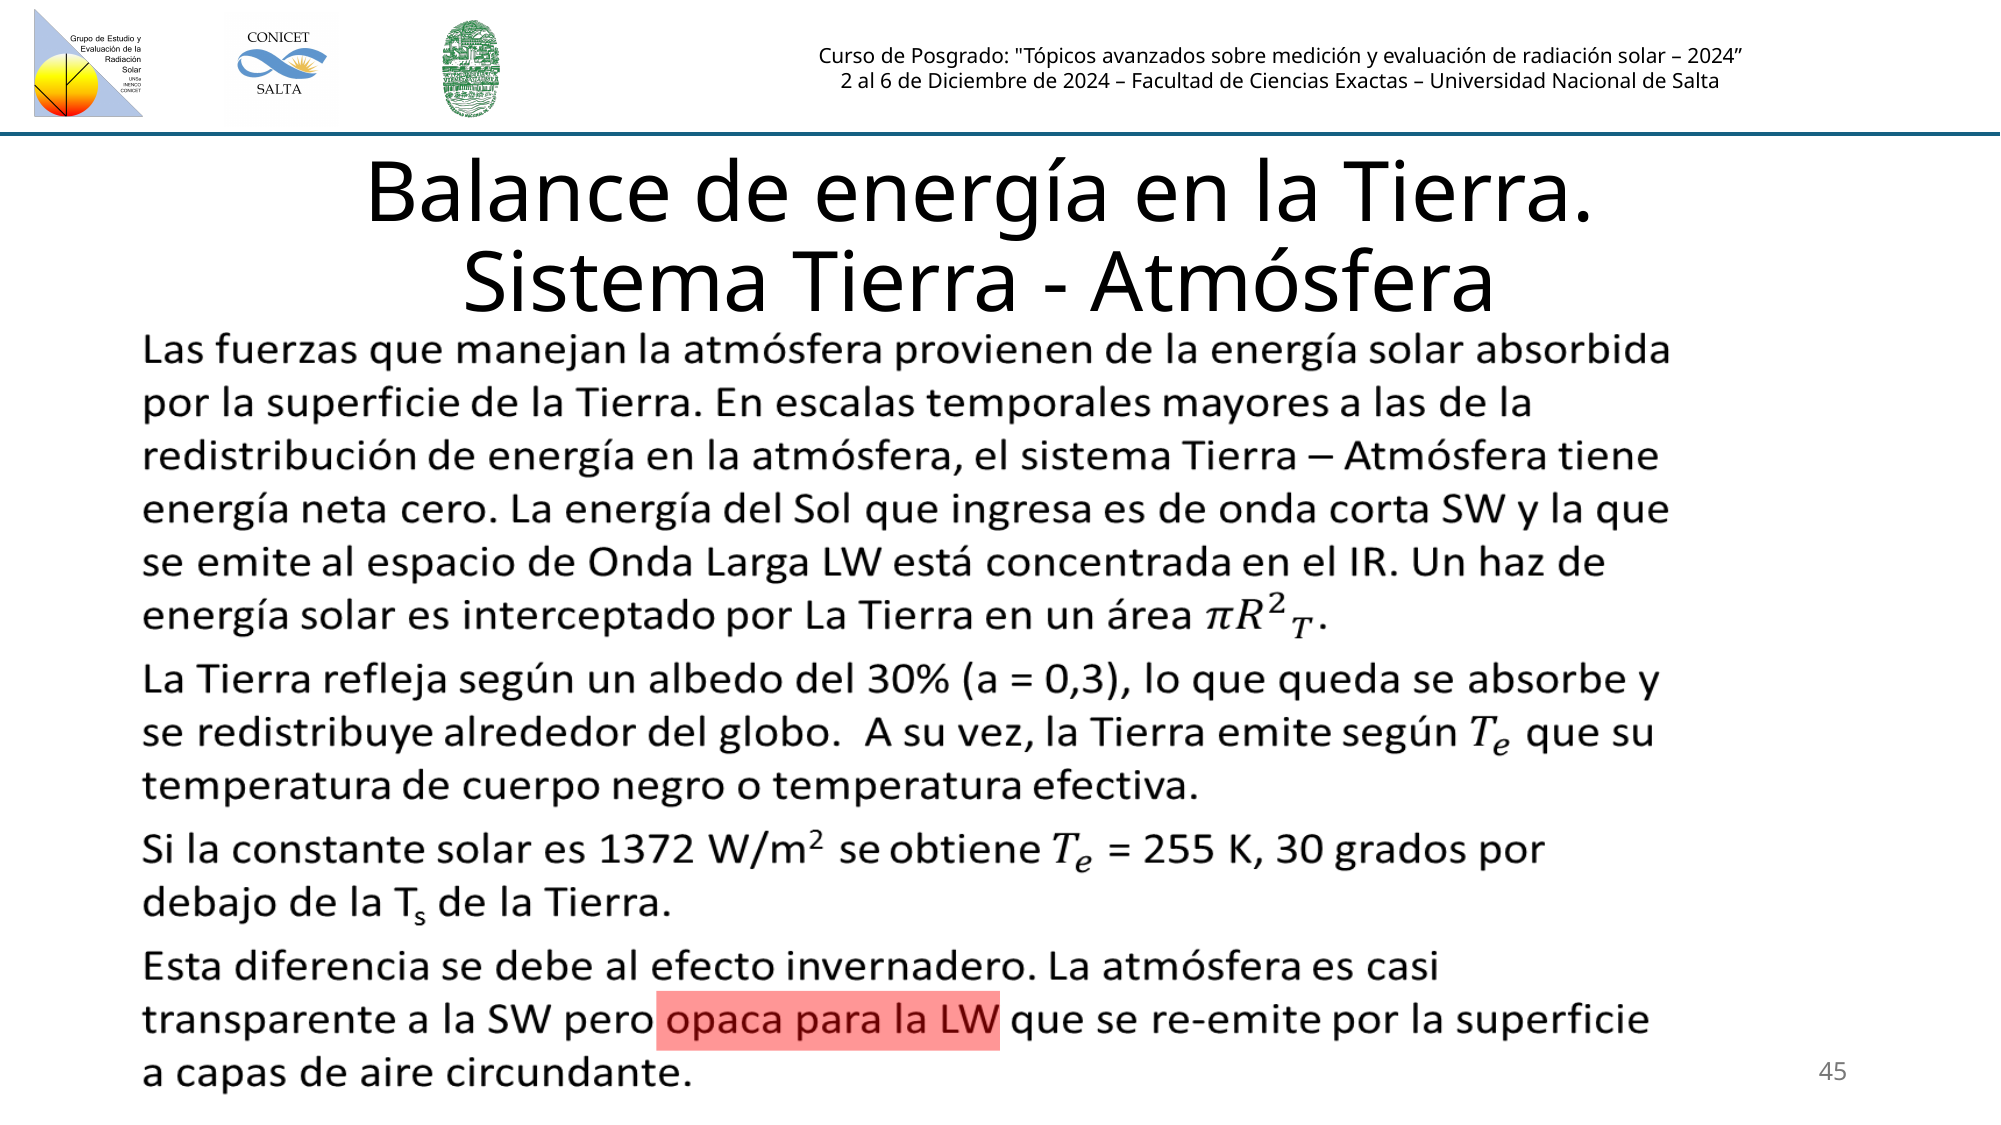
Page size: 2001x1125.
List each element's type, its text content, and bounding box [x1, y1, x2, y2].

slide_number 45 [1695, 1042, 1863, 1103]
text_box Curso de Posgrado: "Tópicos avanzados sobre medición y evaluación de radiación solar – 2024” 2 al 6 de Diciembre de 2024 – Facultad de Ciencias Exactas – Universidad Nacional de Salta [728, 35, 1833, 101]
picture [33, 8, 149, 118]
picture [414, 10, 530, 126]
text_box [124, 314, 1695, 1103]
text_box [655, 989, 1001, 1052]
picture [224, 11, 340, 127]
text_box Balance de energía en la Tierra. Sistema Tierra - Atmósfera [305, 149, 1656, 314]
